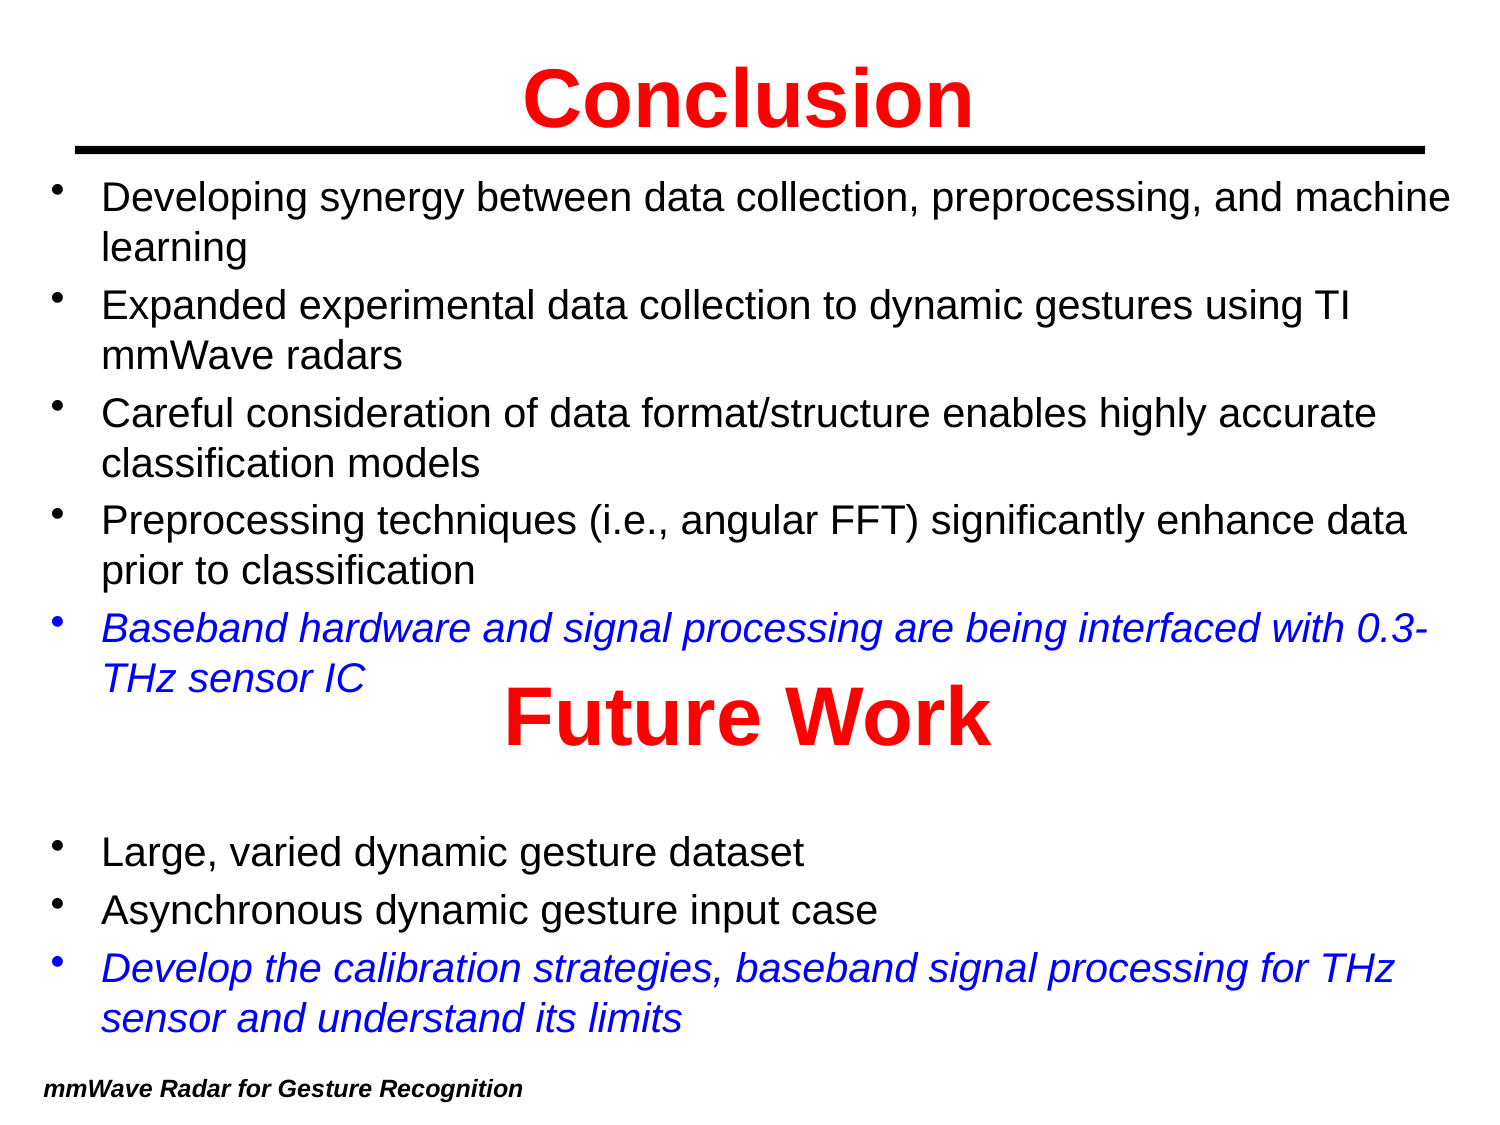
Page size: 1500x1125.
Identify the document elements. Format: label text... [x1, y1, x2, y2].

title Conclusion [36, 0, 1462, 162]
list Developing synergy between data collection, preprocessing, and machine learning Expanded experimental data collection to dynamic gestures using TI mmWave radars Careful consideration of data format/structure enables highly accurate classification models Preprocessing techniques (i.e., angular FFT) significantly enhance data prior to classification Baseband hardware and signal processing are being interfaced with 0.3-THz sensor IC Large, varied dynamic gesture dataset Asynchronous dynamic gesture input case Develop the calibration strategies, baseband signal processing for THz sensor and understand its limits [35, 162, 1471, 1050]
footer mmWave Radar for Gesture Recognition [28, 1057, 754, 1118]
text_box Future Work [35, 674, 1461, 750]
